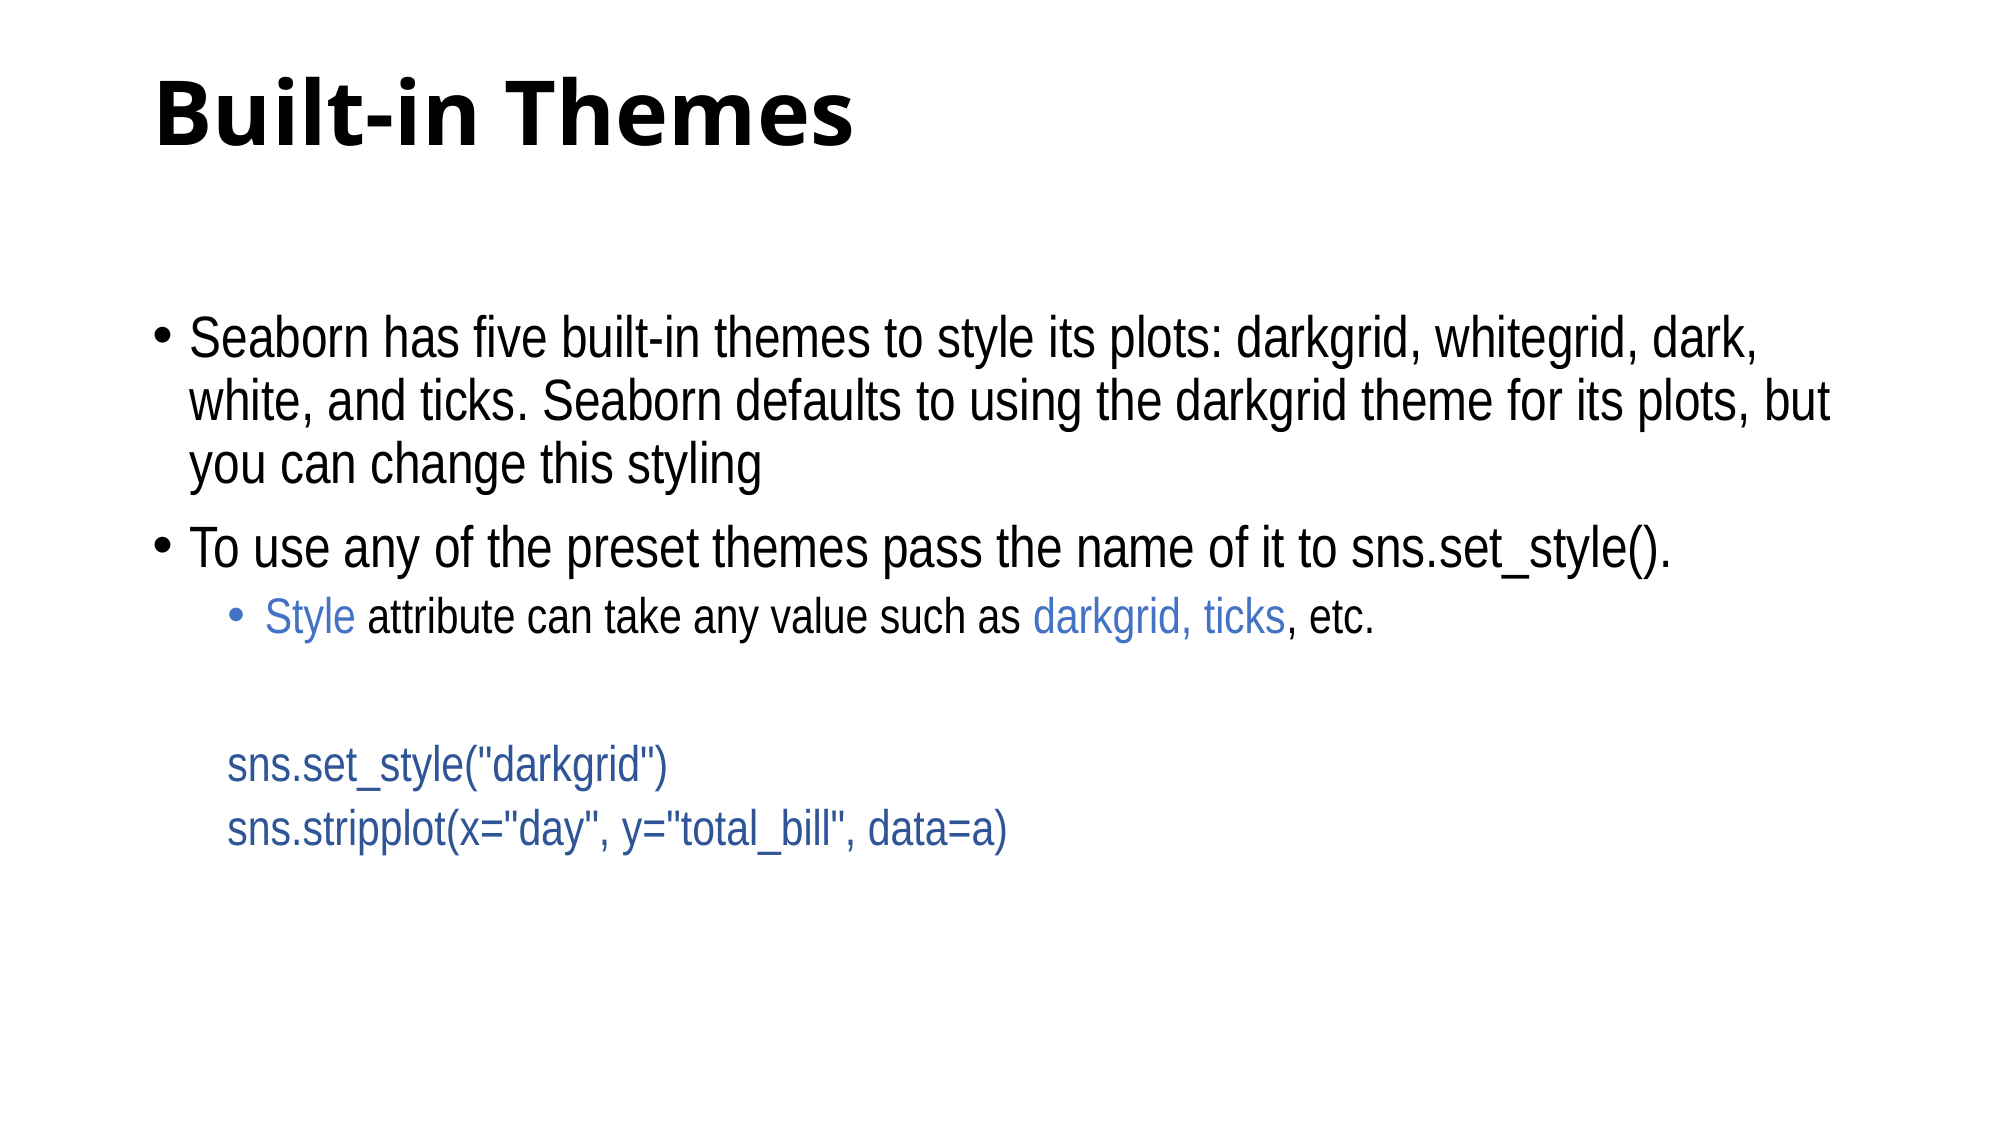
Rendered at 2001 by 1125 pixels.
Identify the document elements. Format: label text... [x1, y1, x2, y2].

title Built-in Themes [137, 59, 1863, 173]
list Seaborn has five built-in themes to style its plots: darkgrid, whitegrid, dark, white, and ticks. Seaborn defaults to using the darkgrid theme for its plots, but you can change this styling To use any of the preset themes pass the name of it to sns.set_style(). Style attribute can take any value such as darkgrid, ticks, etc. sns.set_style("darkgrid") sns.stripplot(x="day", y="total_bill", data=a) [137, 299, 1863, 1014]
